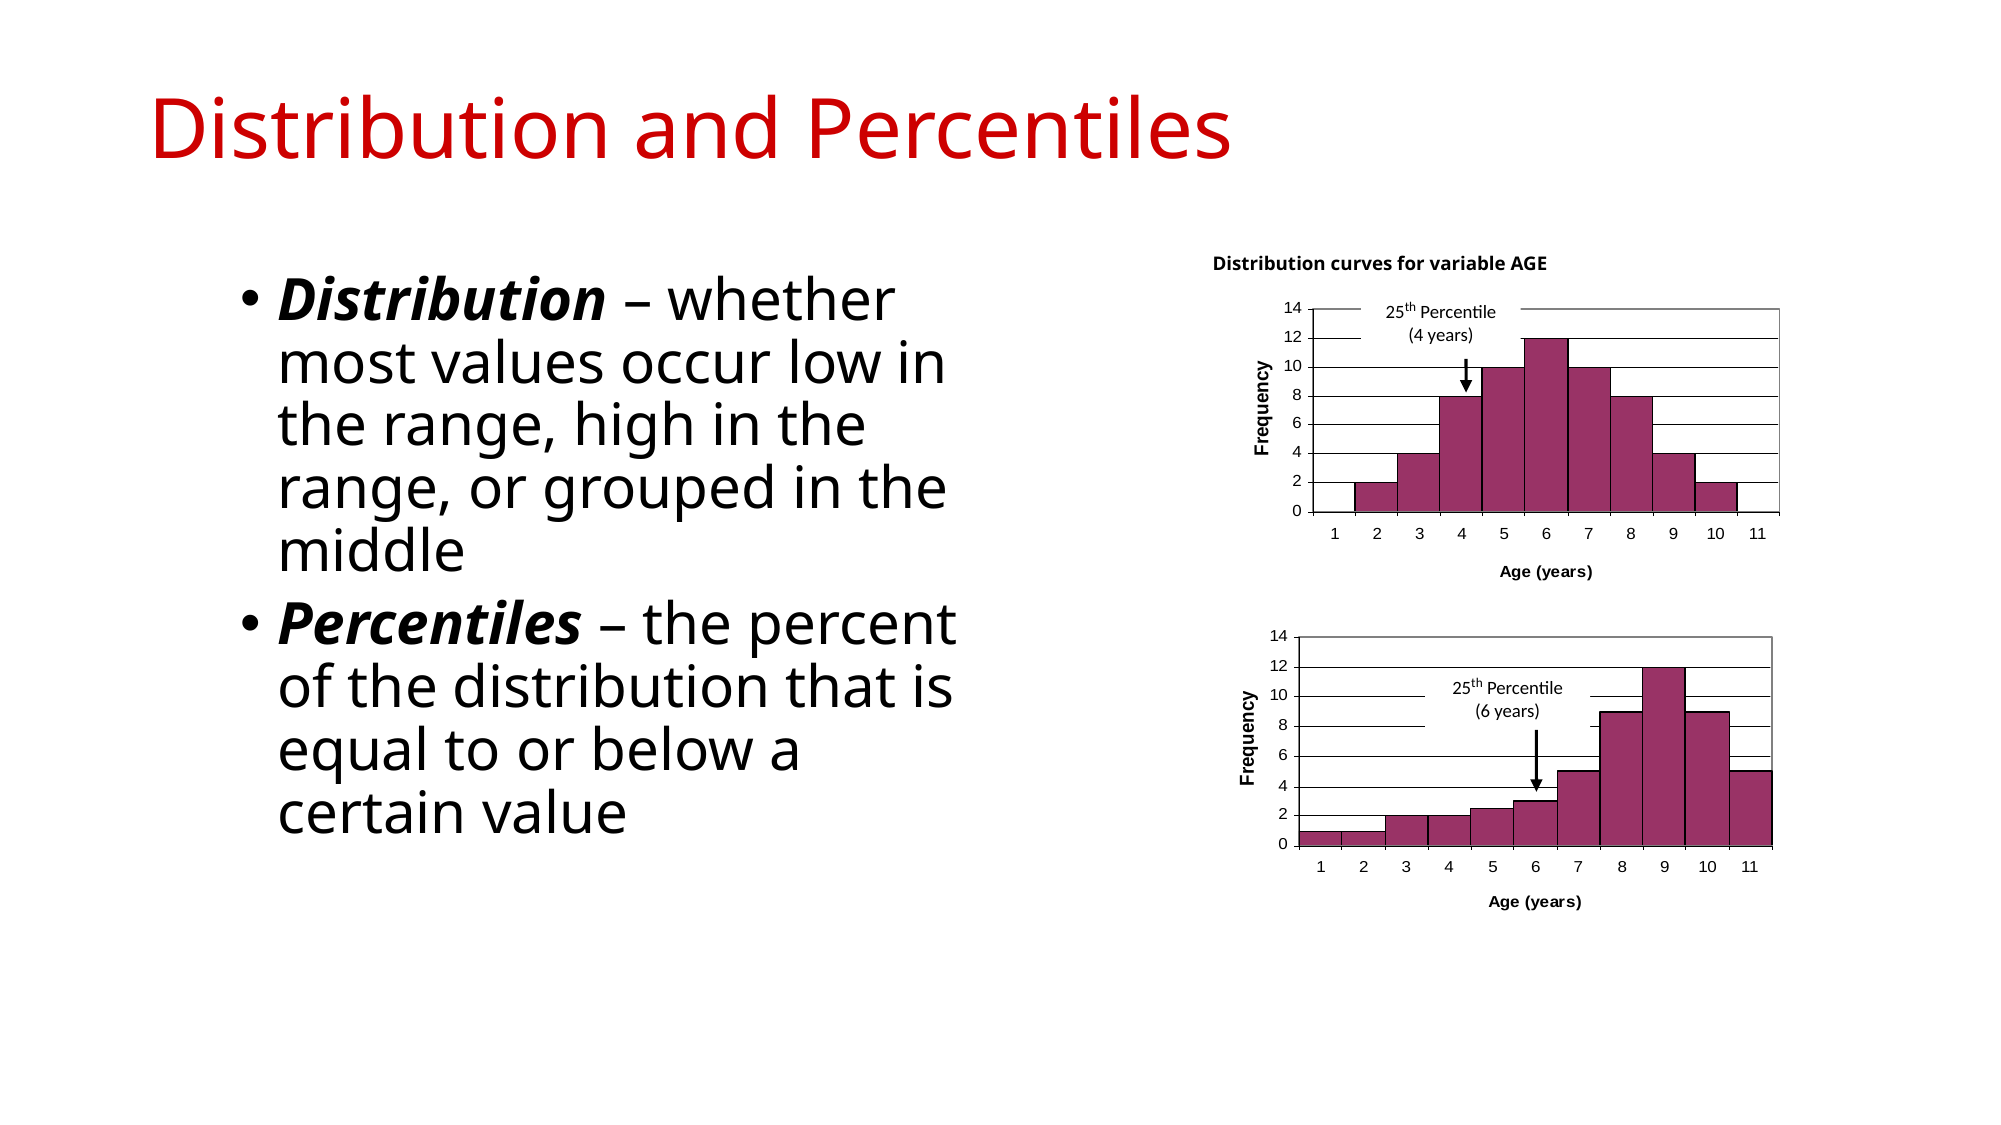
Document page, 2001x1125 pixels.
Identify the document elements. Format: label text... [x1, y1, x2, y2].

list Distribution – whether most values occur low in the range, high in the range, or grouped in the middle Percentiles – the percent of the distribution that is equal to or below a certain value [150, 262, 984, 1000]
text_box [1206, 245, 1820, 921]
title Distribution and Percentiles [133, 37, 1834, 225]
